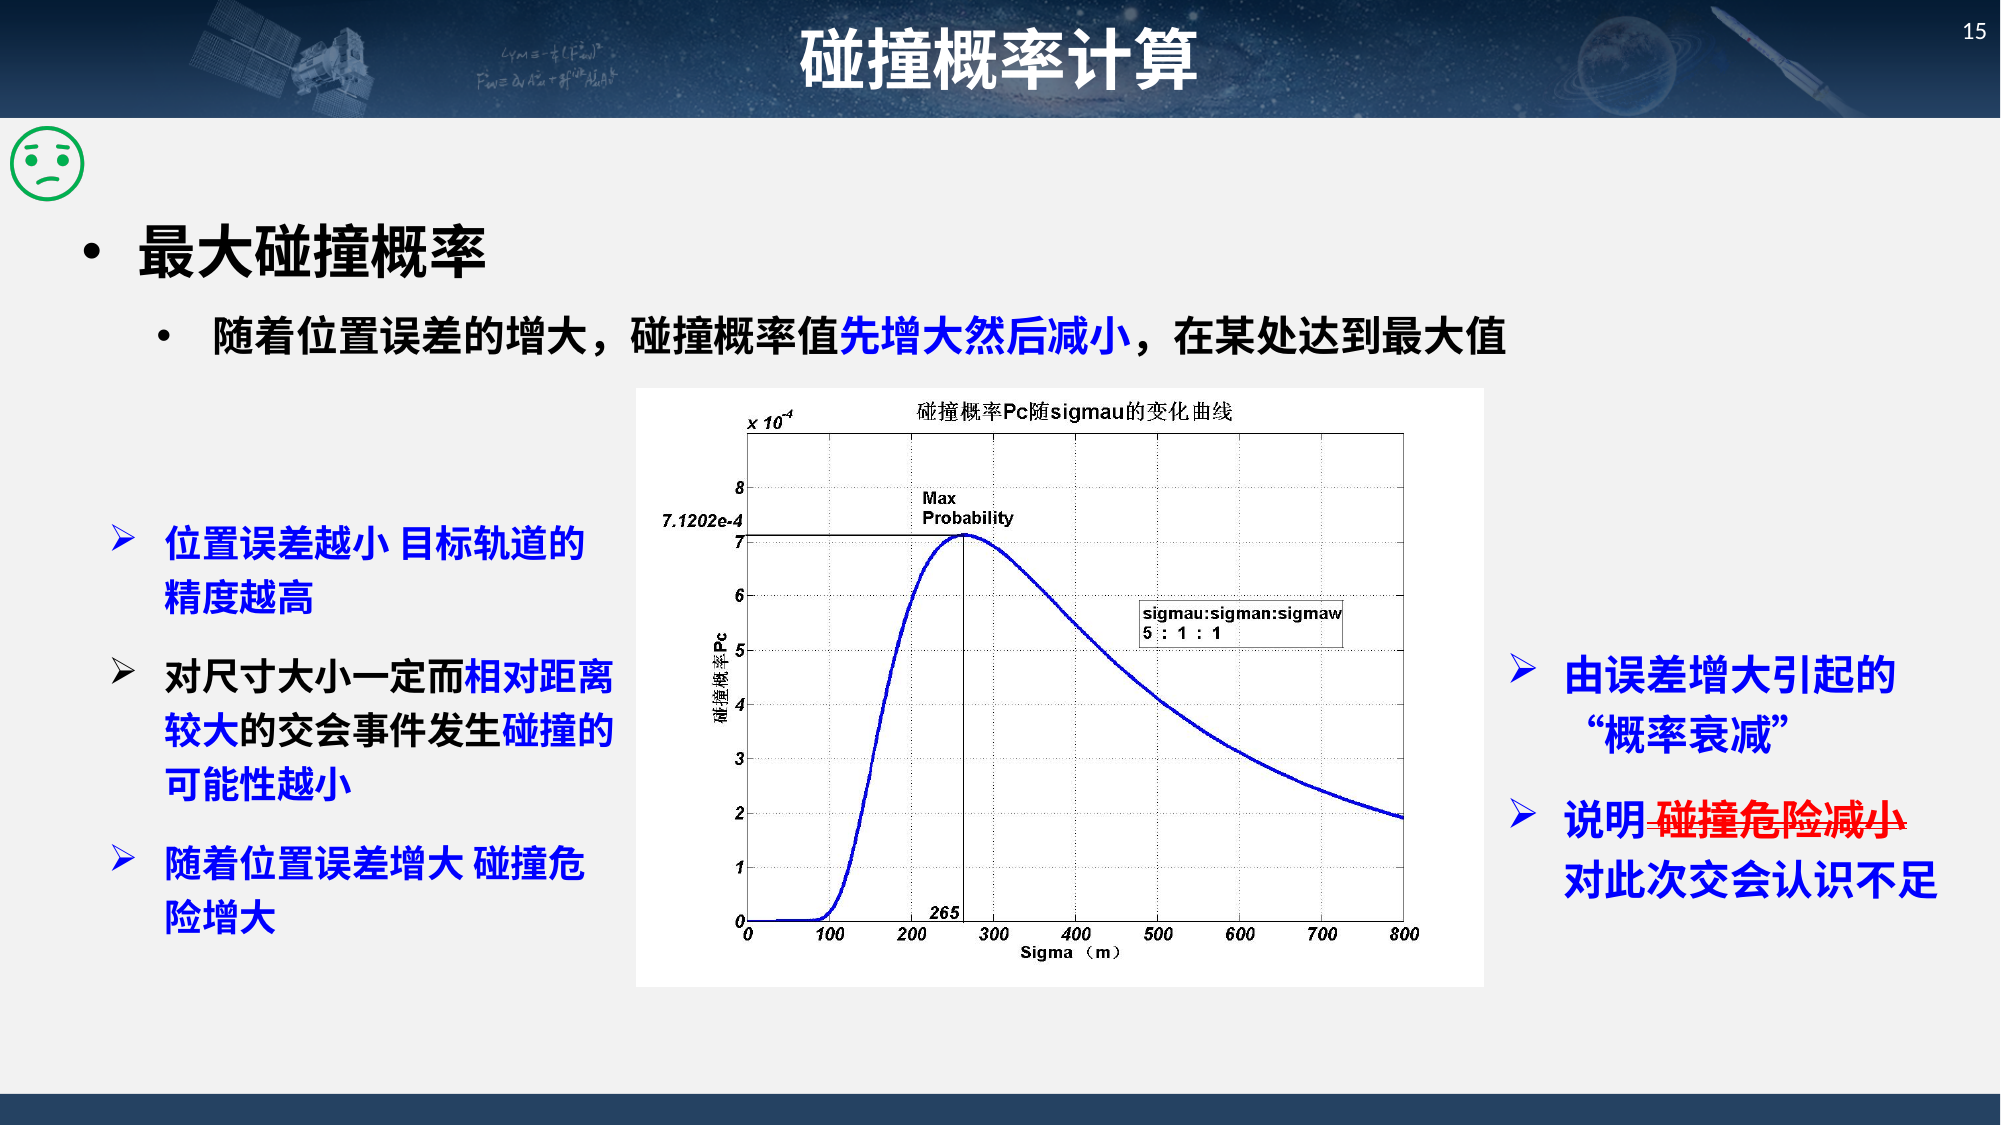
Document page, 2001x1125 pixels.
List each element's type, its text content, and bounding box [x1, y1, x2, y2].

picture [0, 0, 2001, 211]
picture [636, 388, 1484, 987]
text_box 位置误差越小 目标轨道的精度越高 对尺寸大小一定而相对距离较大的交会事件发生碰撞的可能性越小 随着位置误差增大 碰撞危险增大 [93, 503, 636, 947]
text_box 由误差增大引起的“概率衰减” 说明 碰撞危险减小 对此次交会认识不足 [1492, 631, 1966, 912]
text_box 最大碰撞概率 随着位置误差的增大，碰撞概率值先增大然后减小，在某处达到最大值 [66, 172, 1933, 638]
text_box 碰撞概率计算 [0, 0, 2000, 117]
